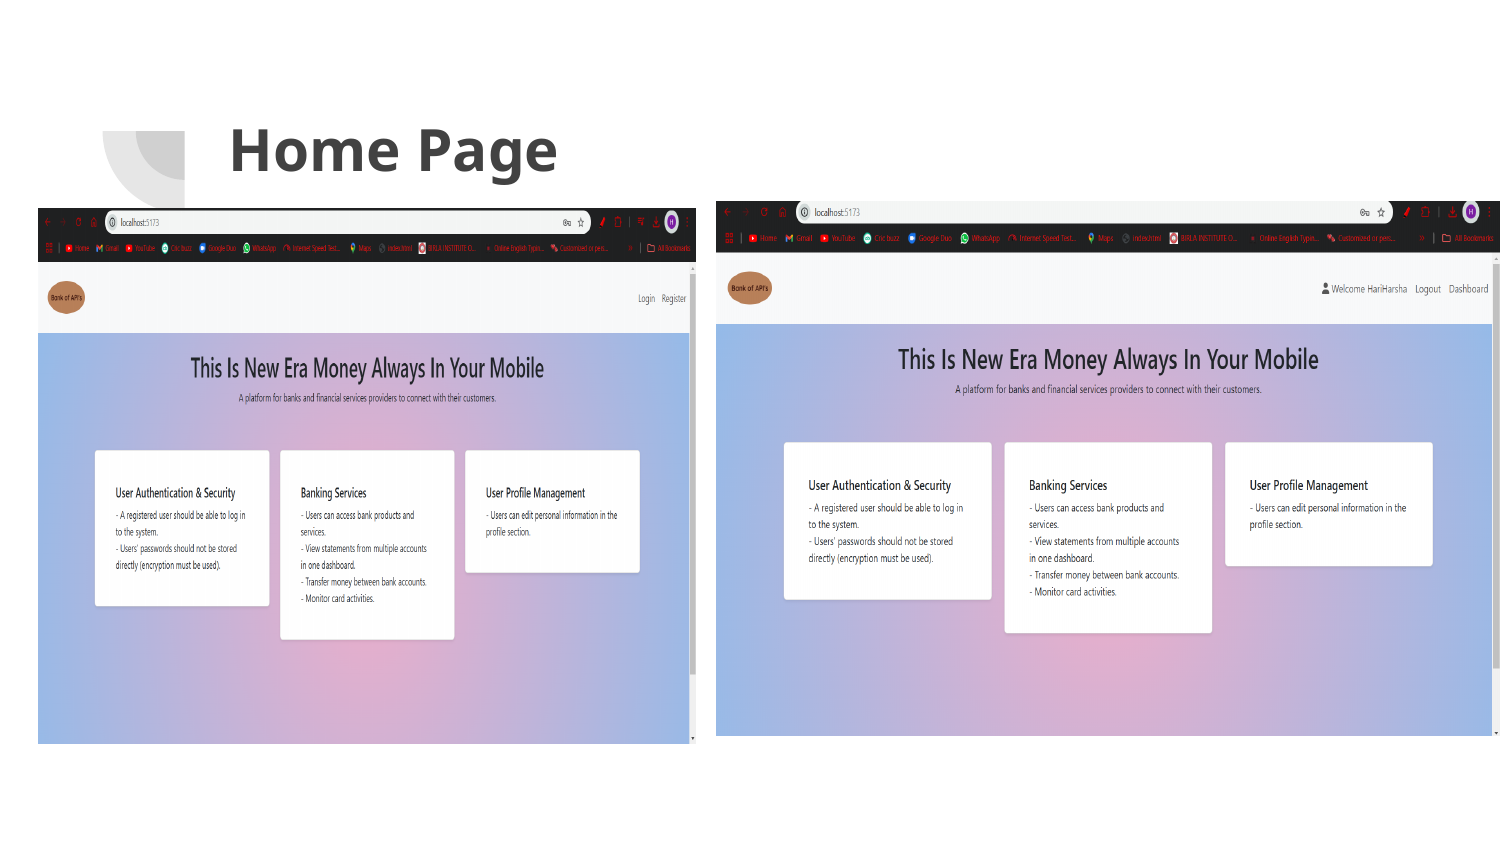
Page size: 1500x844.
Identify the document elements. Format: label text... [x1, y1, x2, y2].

picture [38, 208, 696, 744]
picture [716, 200, 1500, 736]
title Home Page [213, 98, 1368, 263]
